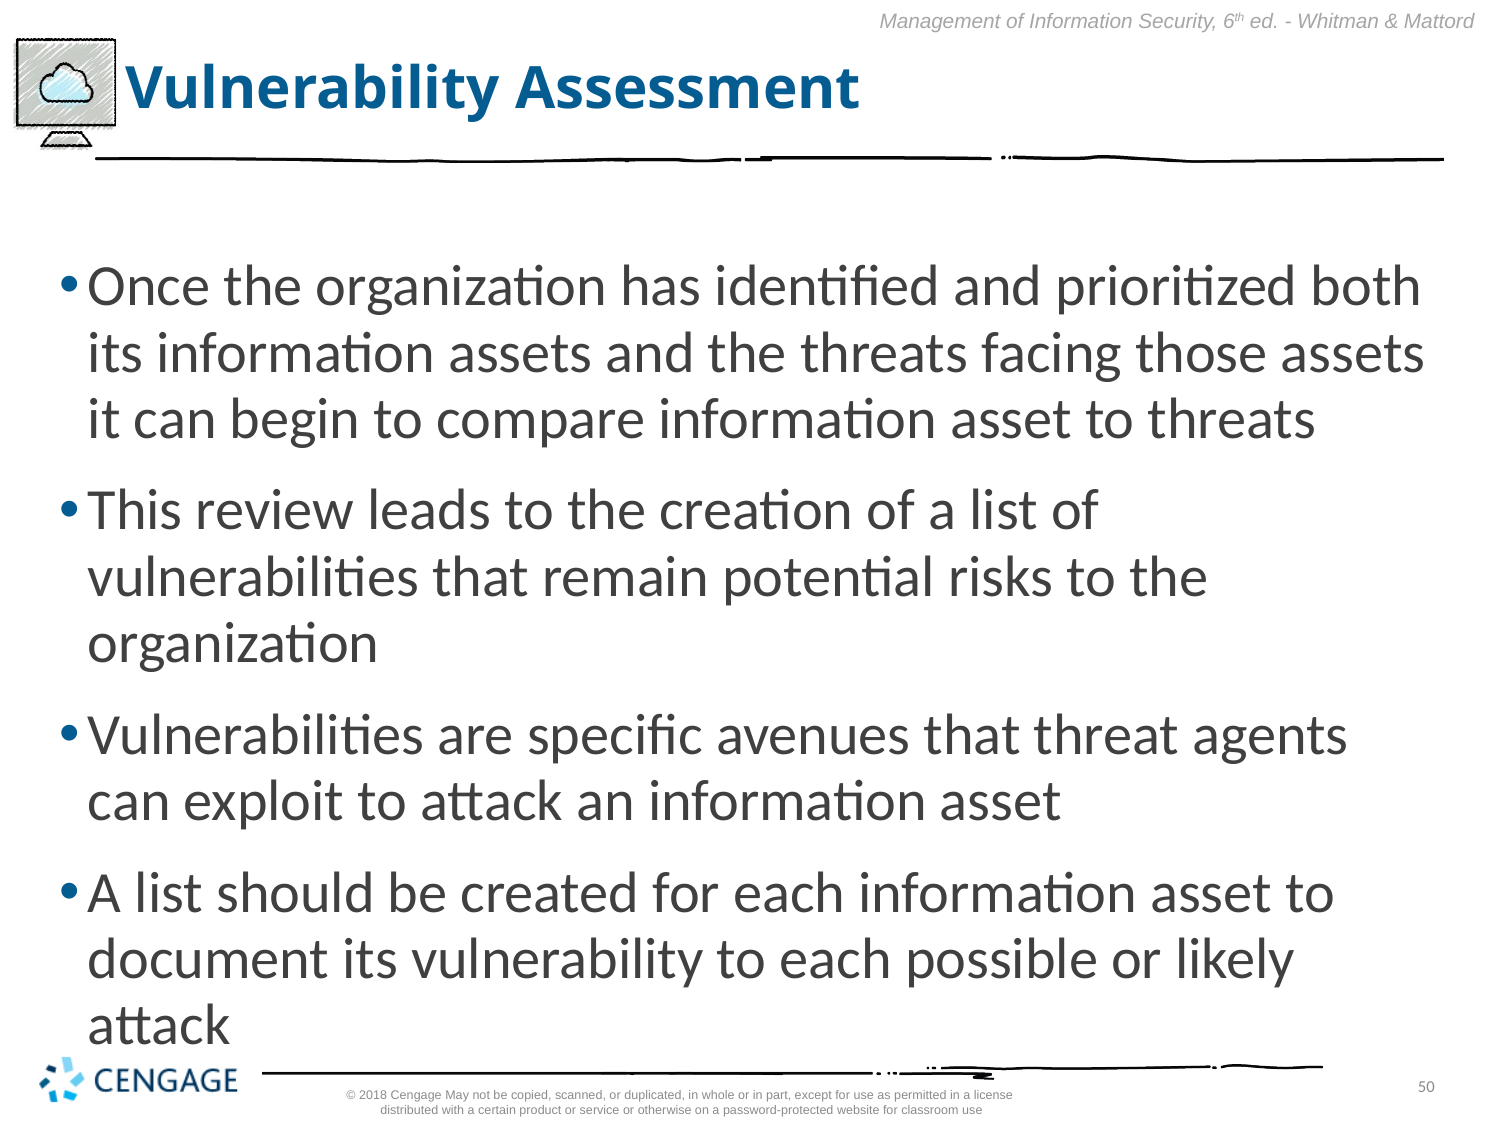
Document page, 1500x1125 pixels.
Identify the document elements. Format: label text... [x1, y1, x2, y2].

list Once the organization has identified and prioritized both its information assets and the threats facing those assets it can begin to compare information asset to threats This review leads to the creation of a list of vulnerabilities that remain potential risks to the organization Vulnerabilities are specific avenues that threat agents can exploit to attack an information asset A list should be created for each information asset to document its vulnerability to each possible or likely attack [59, 252, 1441, 553]
picture [262, 1064, 1323, 1080]
picture [19, 1043, 250, 1115]
picture [95, 155, 1444, 163]
title Vulnerability Assessment [125, 60, 1442, 121]
picture [13, 36, 117, 151]
